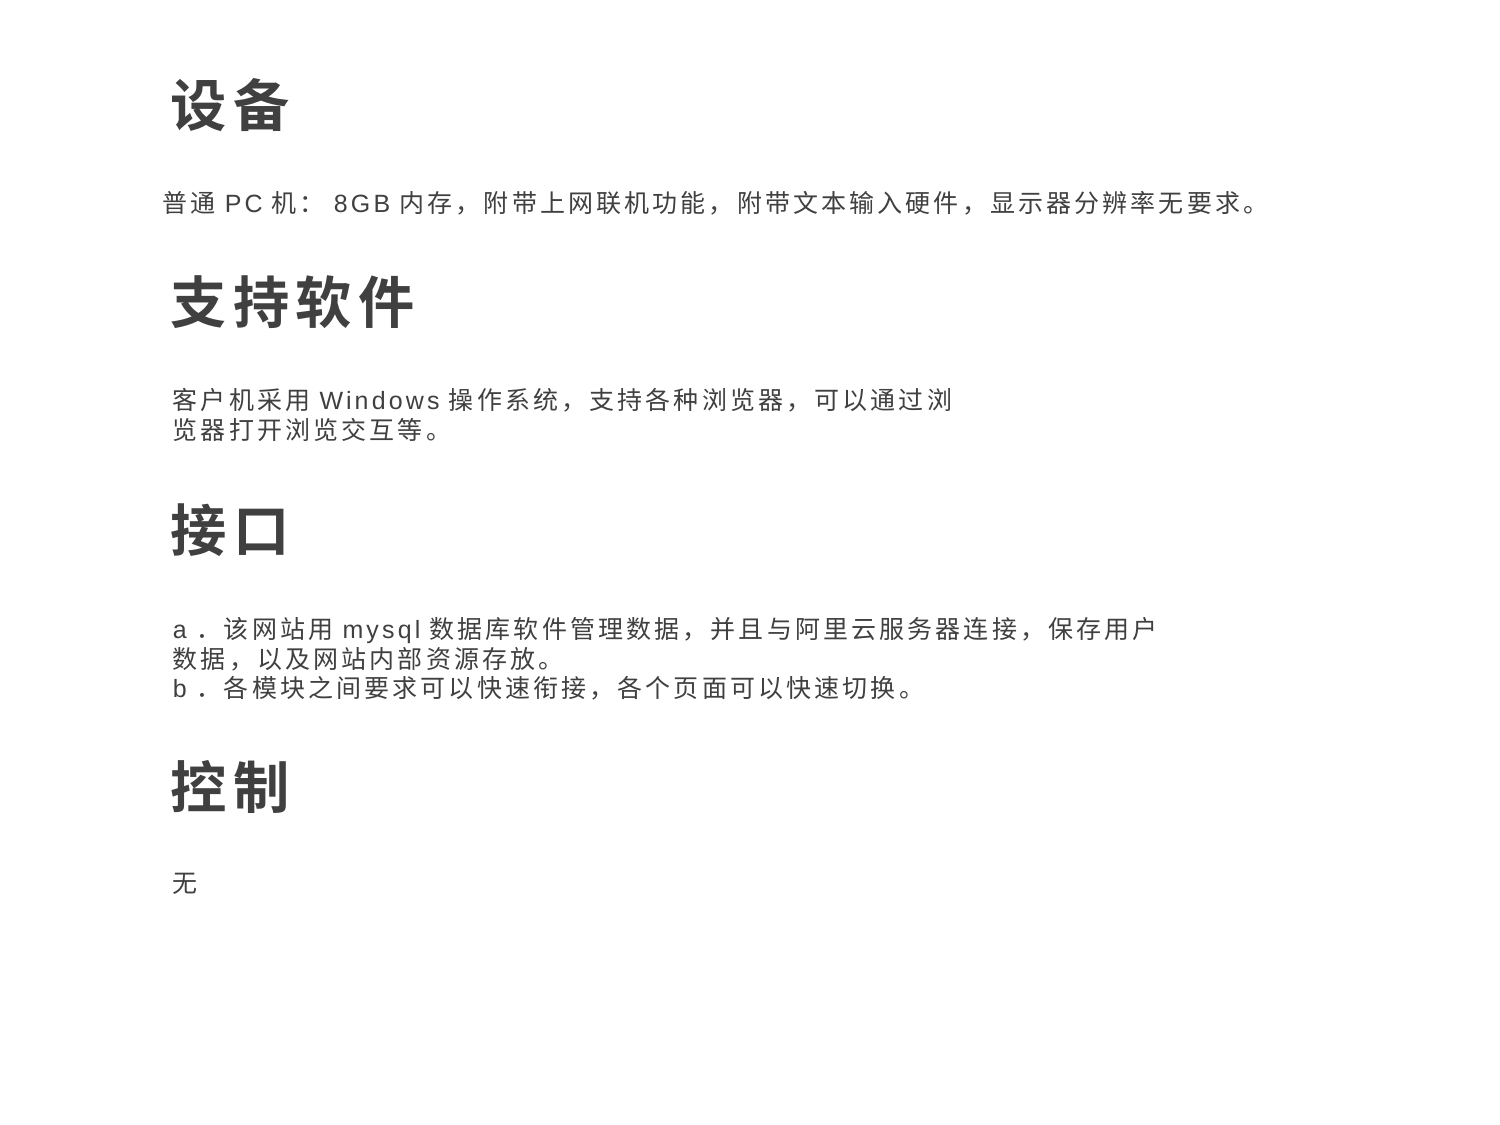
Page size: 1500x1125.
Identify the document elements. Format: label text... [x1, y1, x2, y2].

text_box 支持软件 [158, 262, 605, 340]
text_box a．该网站用mysql数据库软件管理数据，并且与阿里云服务器连接，保存用户数据，以及网站内部资源存放。 b．各模块之间要求可以快速衔接，各个页面可以快速切换。 [158, 605, 1189, 711]
text_box 控制 [158, 747, 605, 825]
text_box 客户机采用Windows操作系统，支持各种浏览器，可以通过浏览器打开浏览交互等。 [158, 377, 979, 452]
text_box 普通PC机：8GB内存，附带上网联机功能，附带文本输入硬件，显示器分辨率无要求。 [147, 179, 1284, 225]
text_box 接口 [158, 490, 605, 568]
text_box 无 [158, 859, 1290, 905]
text_box 设备 [158, 65, 605, 143]
